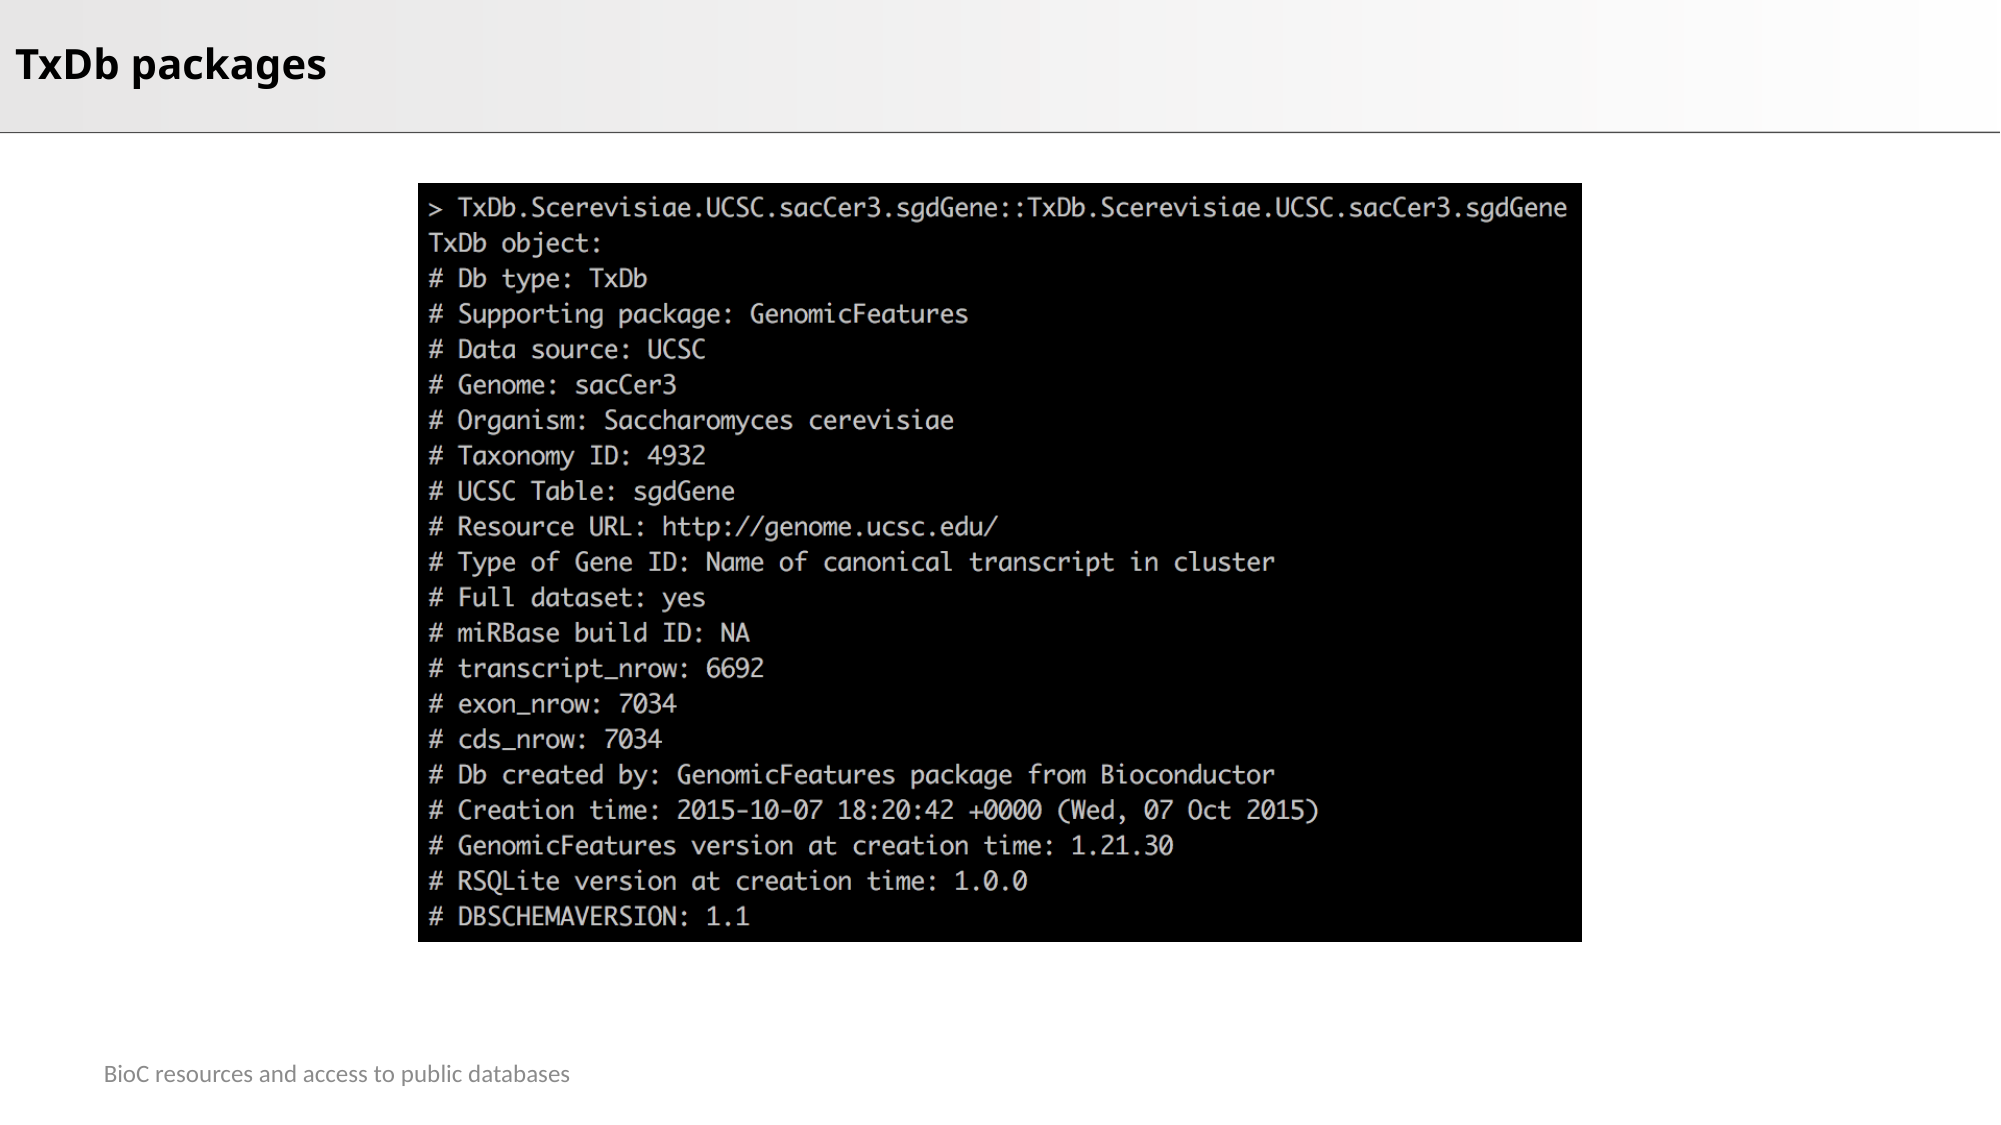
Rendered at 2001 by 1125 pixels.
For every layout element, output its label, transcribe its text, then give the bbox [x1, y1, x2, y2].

title TxDb packages [0, 0, 2000, 132]
footer BioC resources and access to public databases [0, 1042, 675, 1103]
picture [418, 183, 1582, 942]
